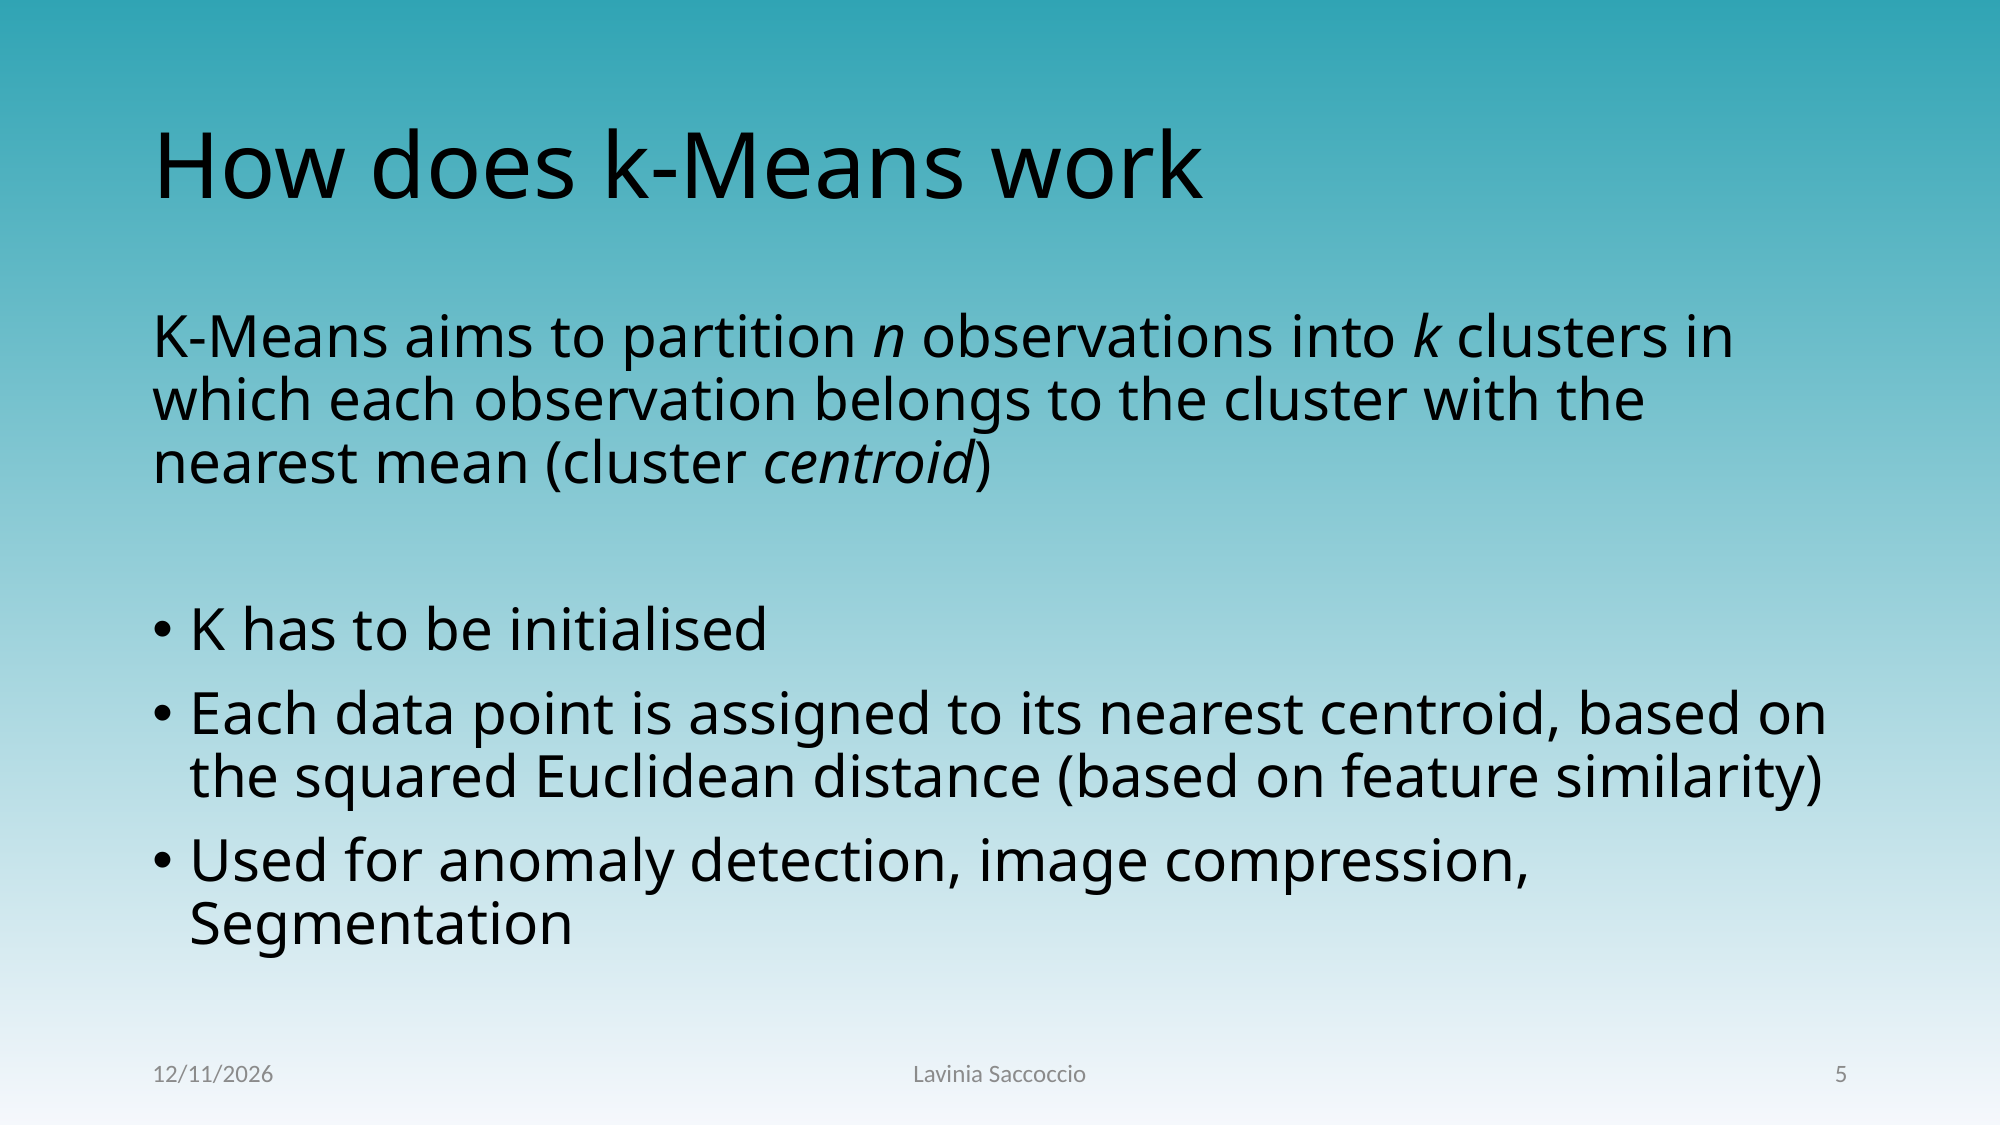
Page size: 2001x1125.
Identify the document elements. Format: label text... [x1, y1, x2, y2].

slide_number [137, 1042, 588, 1103]
slide_number 5 [1412, 1042, 1863, 1103]
footer Lavinia Saccoccio [662, 1042, 1338, 1103]
title How does k-Means work [137, 59, 1863, 278]
list K-Means aims to partition n observations into k clusters in which each observation belongs to the cluster with the nearest mean (cluster centroid) K has to be initialised Each data point is assigned to its nearest centroid, based on the squared Euclidean distance (based on feature similarity) Used for anomaly detection, image compression, Segmentation [137, 299, 1863, 1014]
